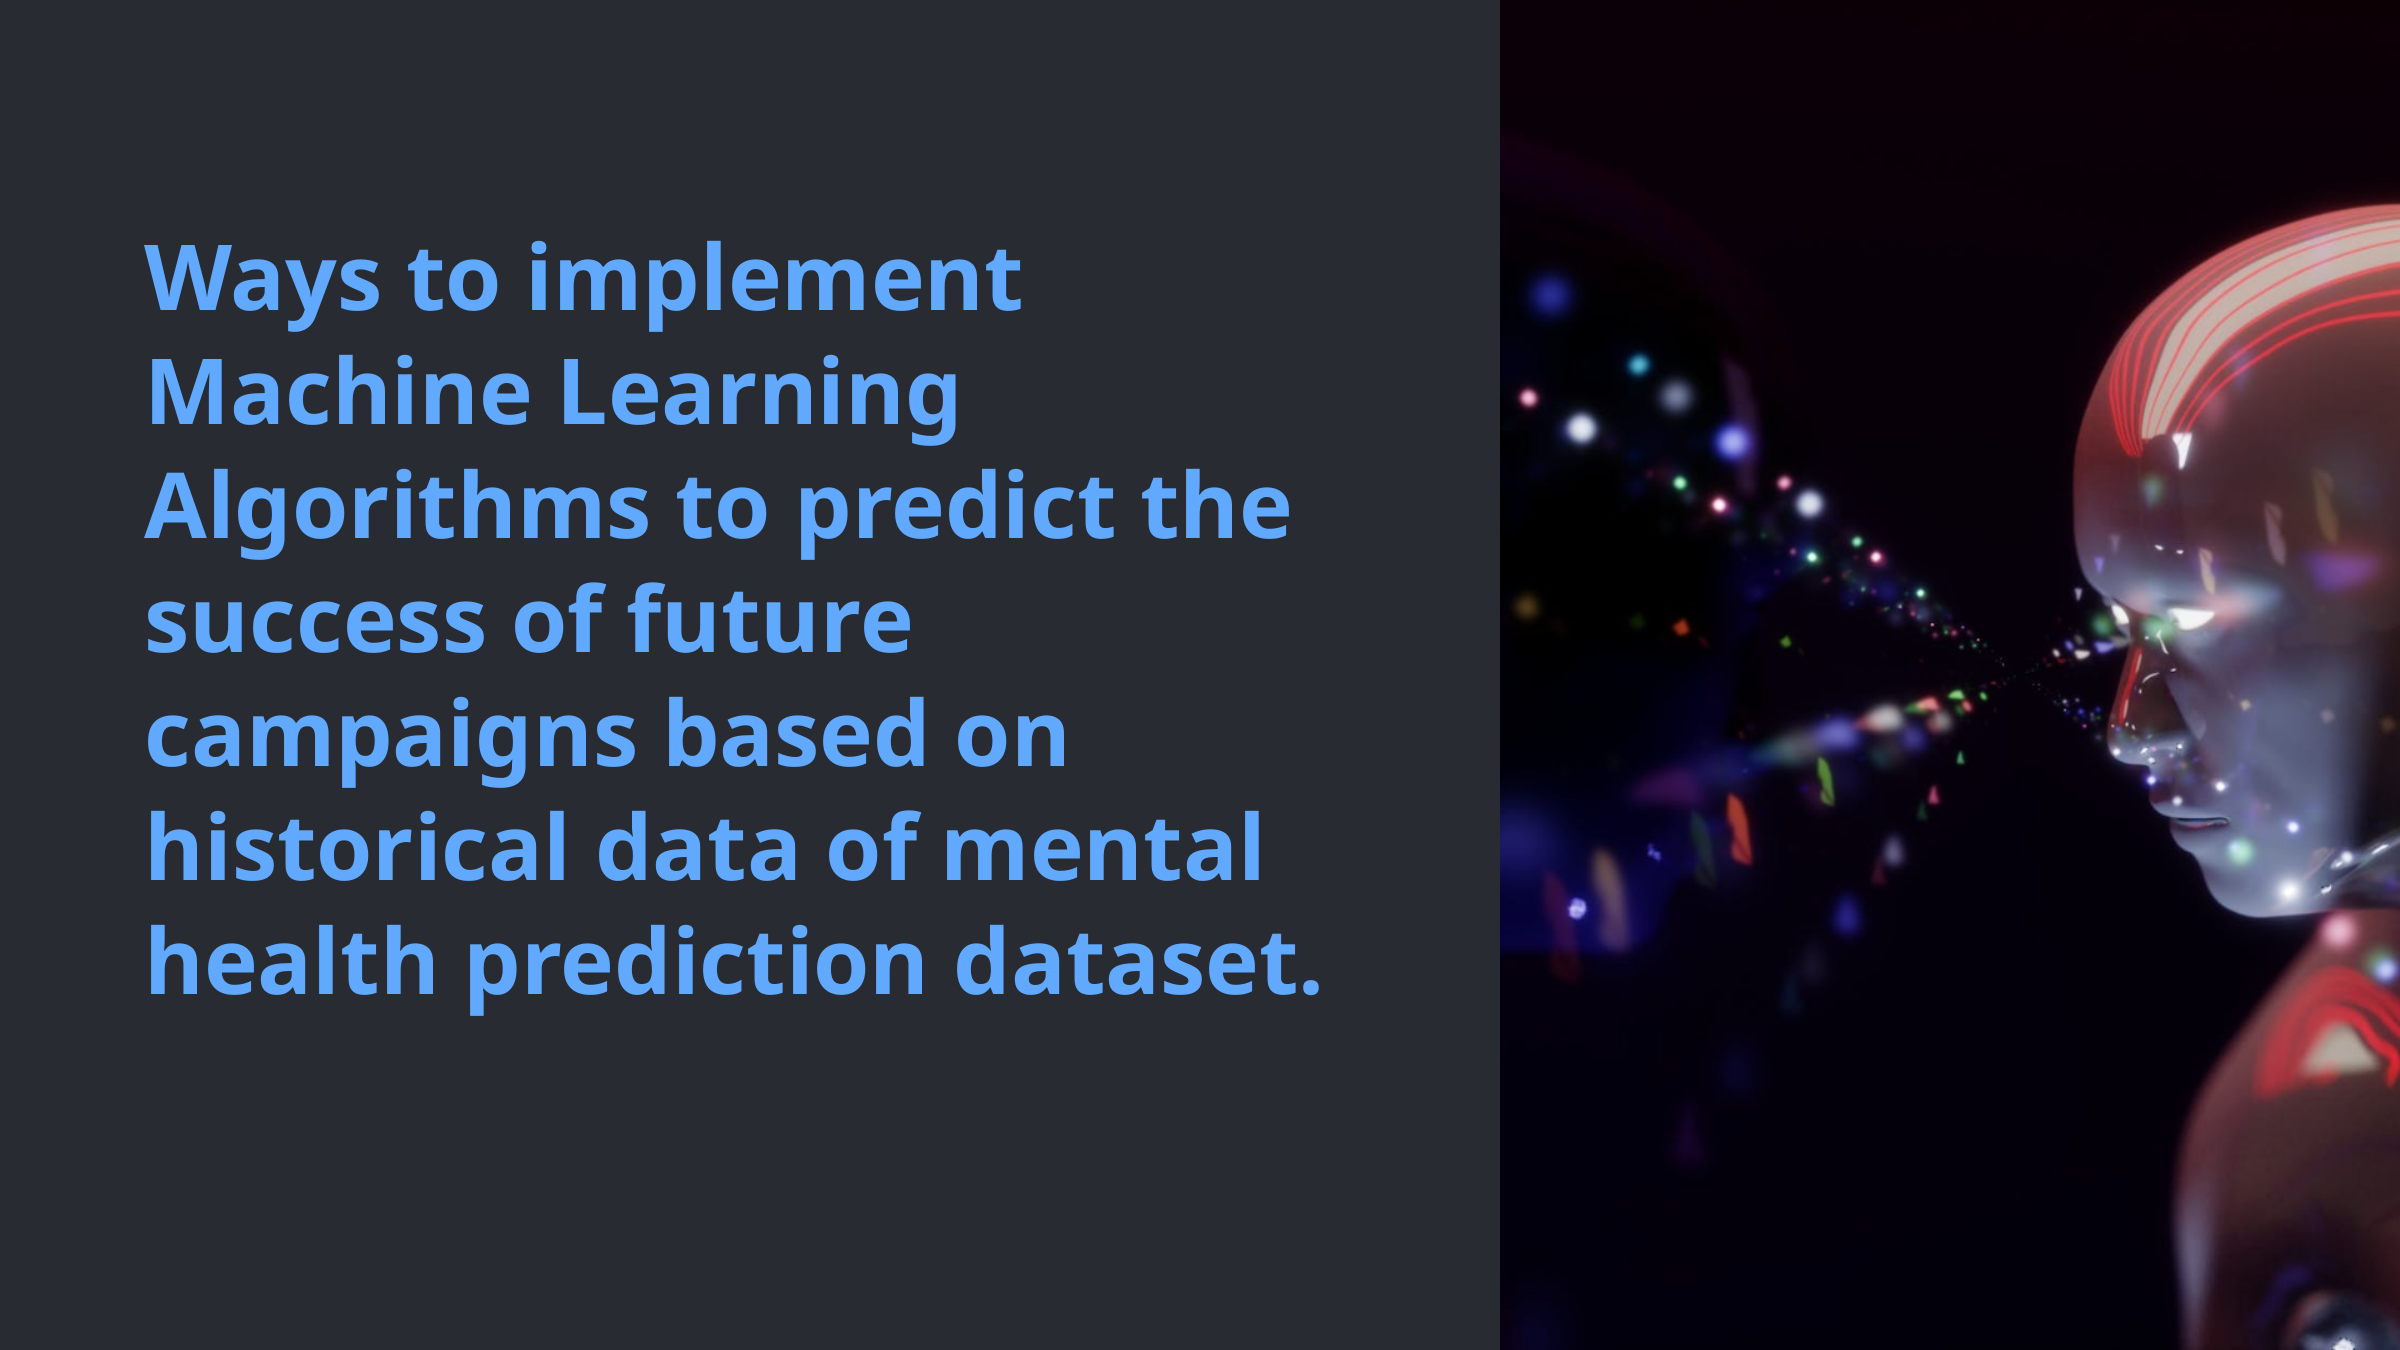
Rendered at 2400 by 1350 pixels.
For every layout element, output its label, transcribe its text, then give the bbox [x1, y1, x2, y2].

picture [1499, 0, 2400, 1350]
text_box [0, 0, 1499, 1350]
text_box Ways to implement Machine Learning Algorithms to predict the success of future campaigns based on historical data of mental health prediction dataset. [129, 207, 1357, 891]
